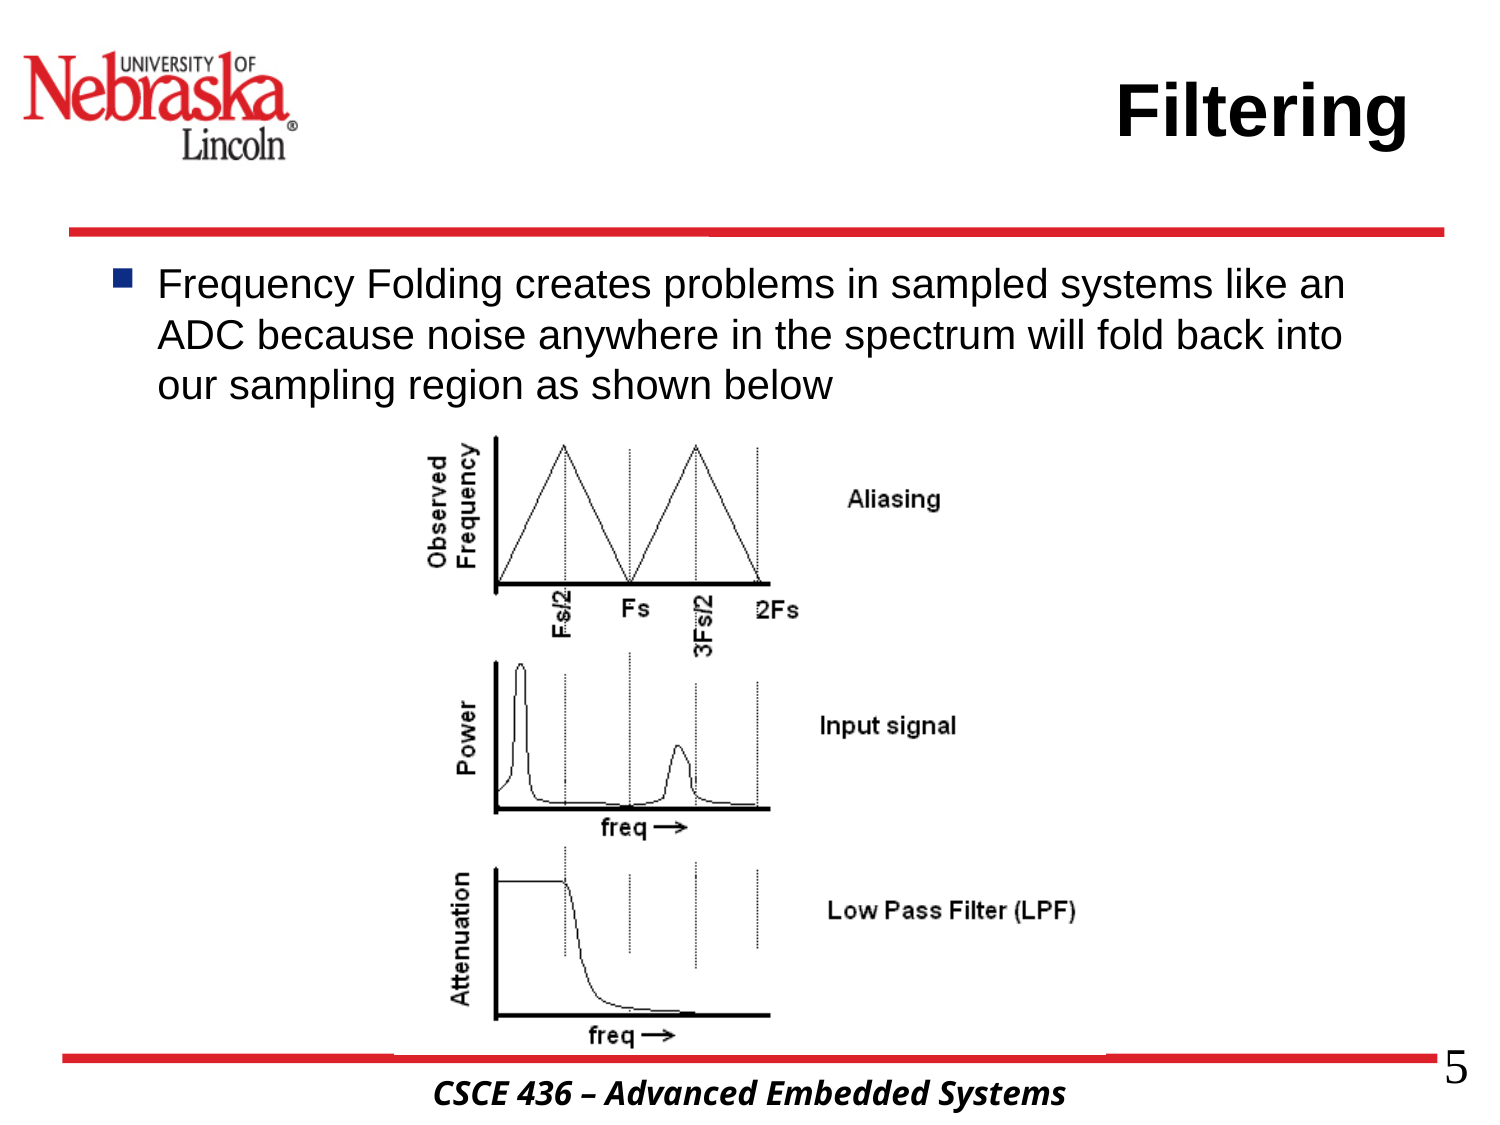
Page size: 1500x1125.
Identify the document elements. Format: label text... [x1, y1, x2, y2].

list Frequency Folding creates problems in sampled systems like an ADC because noise anywhere in the spectrum will fold back into our sampling region as shown below [95, 249, 1430, 960]
slide_number 5 [1133, 1025, 1484, 1105]
picture [1, 32, 313, 181]
picture [393, 414, 1107, 1055]
title Filtering [313, 12, 1427, 201]
